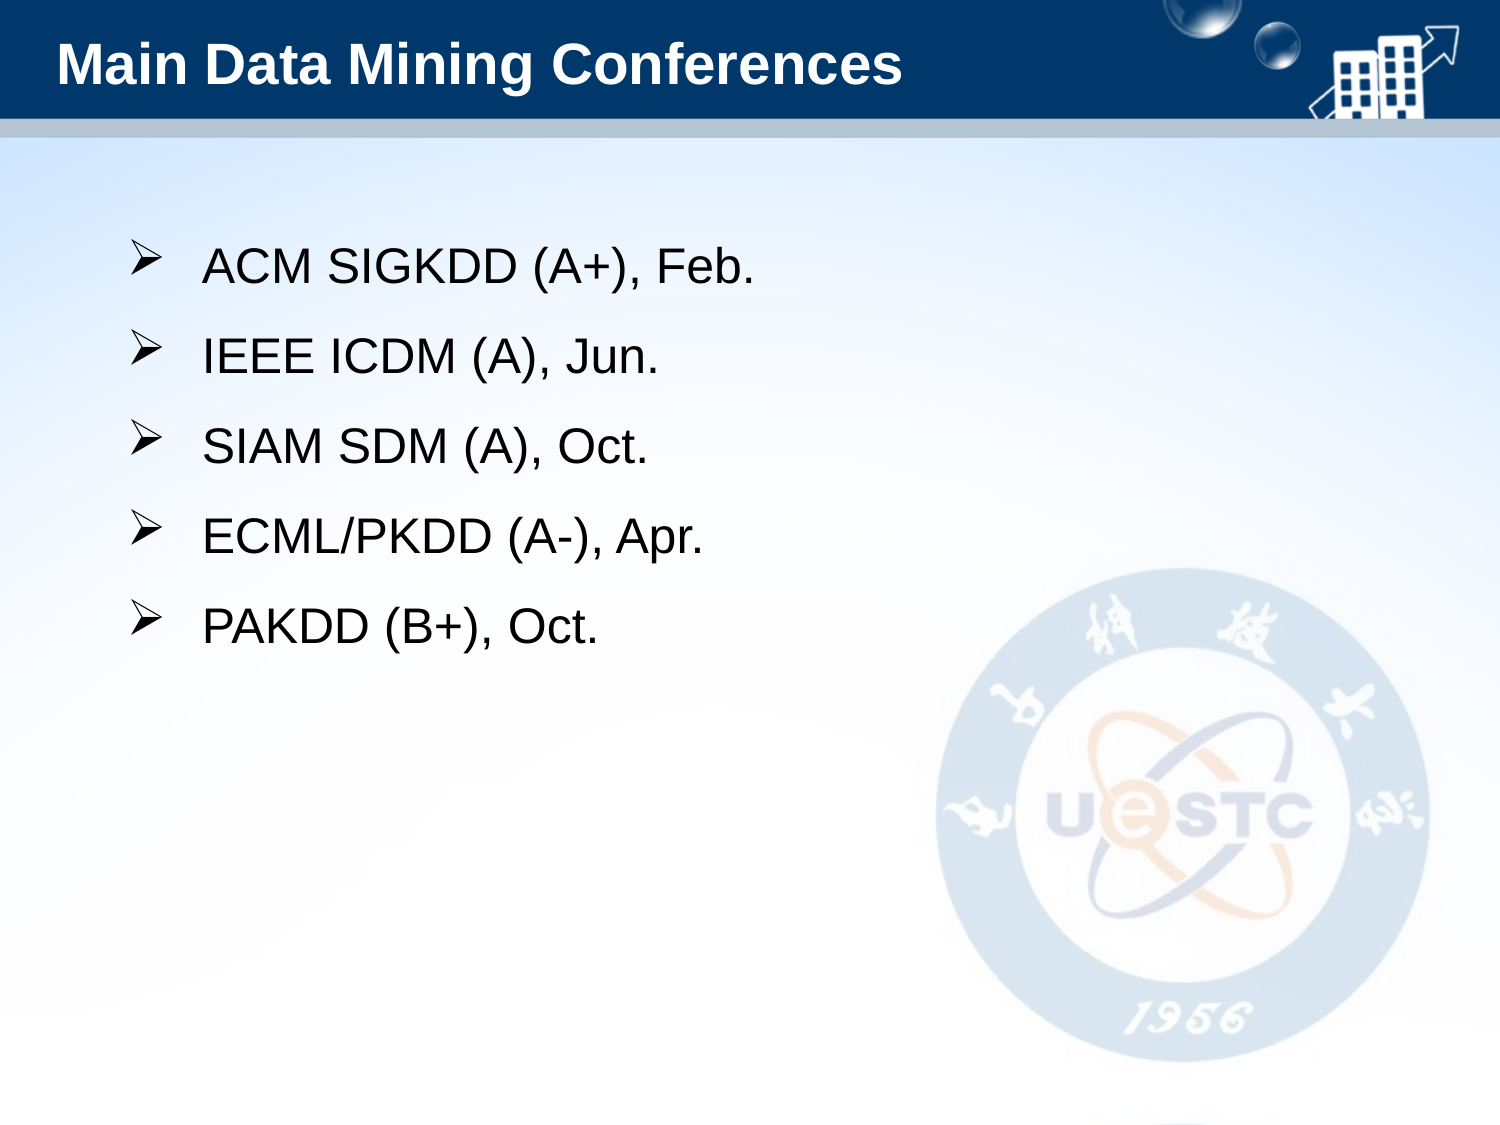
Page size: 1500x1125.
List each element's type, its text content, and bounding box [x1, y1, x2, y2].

picture [0, 0, 1500, 1125]
text_box Main Data Mining Conferences [41, 19, 928, 104]
text_box ACM SIGKDD (A+), Feb. IEEE ICDM (A), Jun. SIAM SDM (A), Oct. ECML/PKDD (A-), Apr. PAKDD (B+), Oct. [112, 196, 1343, 661]
